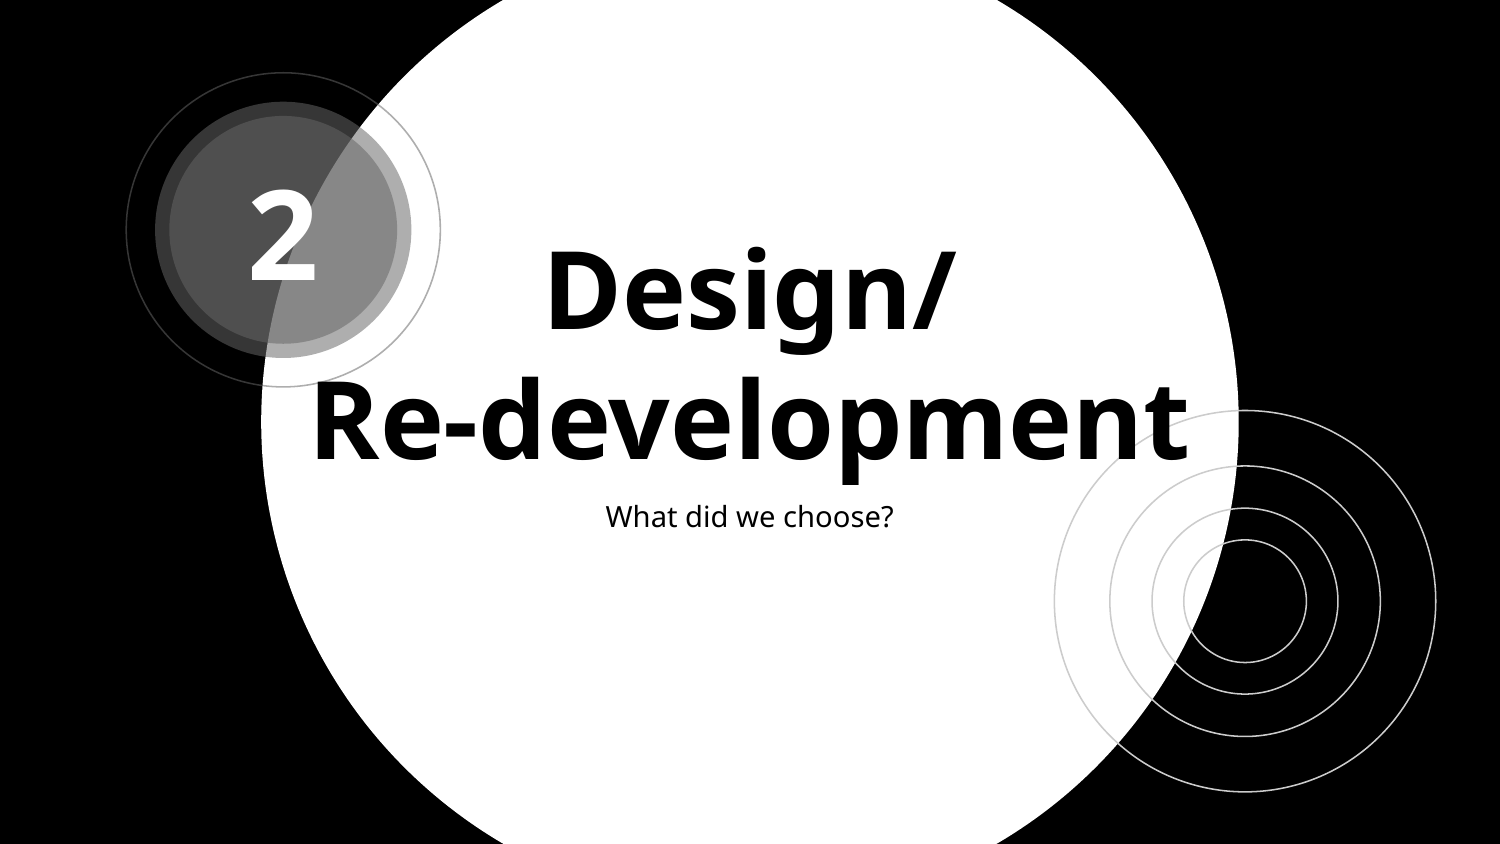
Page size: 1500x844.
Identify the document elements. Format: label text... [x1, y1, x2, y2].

subtitle What did we choose? [421, 483, 1079, 612]
text_box 2 [169, 116, 398, 345]
title Design/ Re-development [235, 339, 1264, 497]
